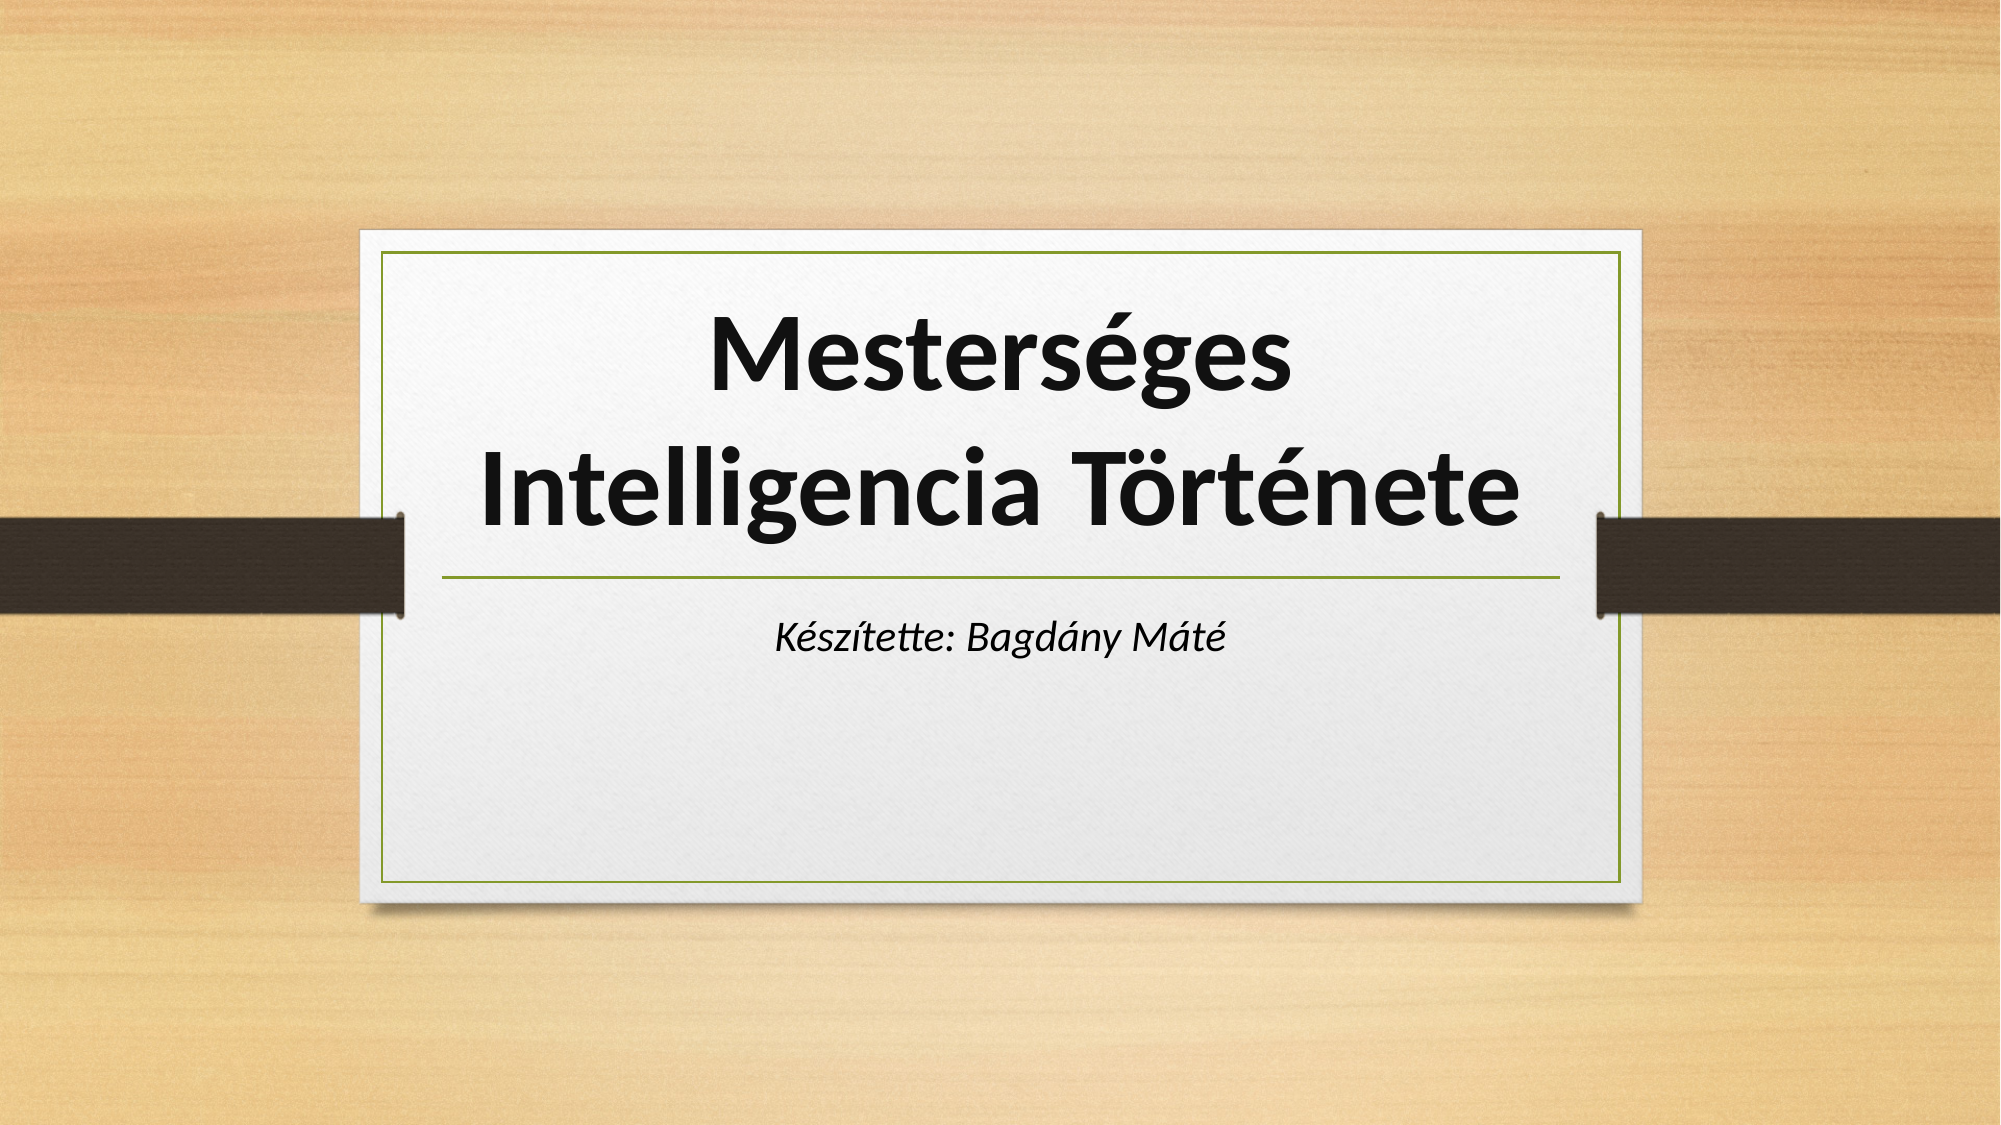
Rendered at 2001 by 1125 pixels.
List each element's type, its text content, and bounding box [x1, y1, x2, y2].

subtitle Készítette: Bagdány Máté [441, 600, 1560, 817]
picture [0, 0, 2001, 1125]
title Mesterséges Intelligencia Története [441, 306, 1560, 556]
